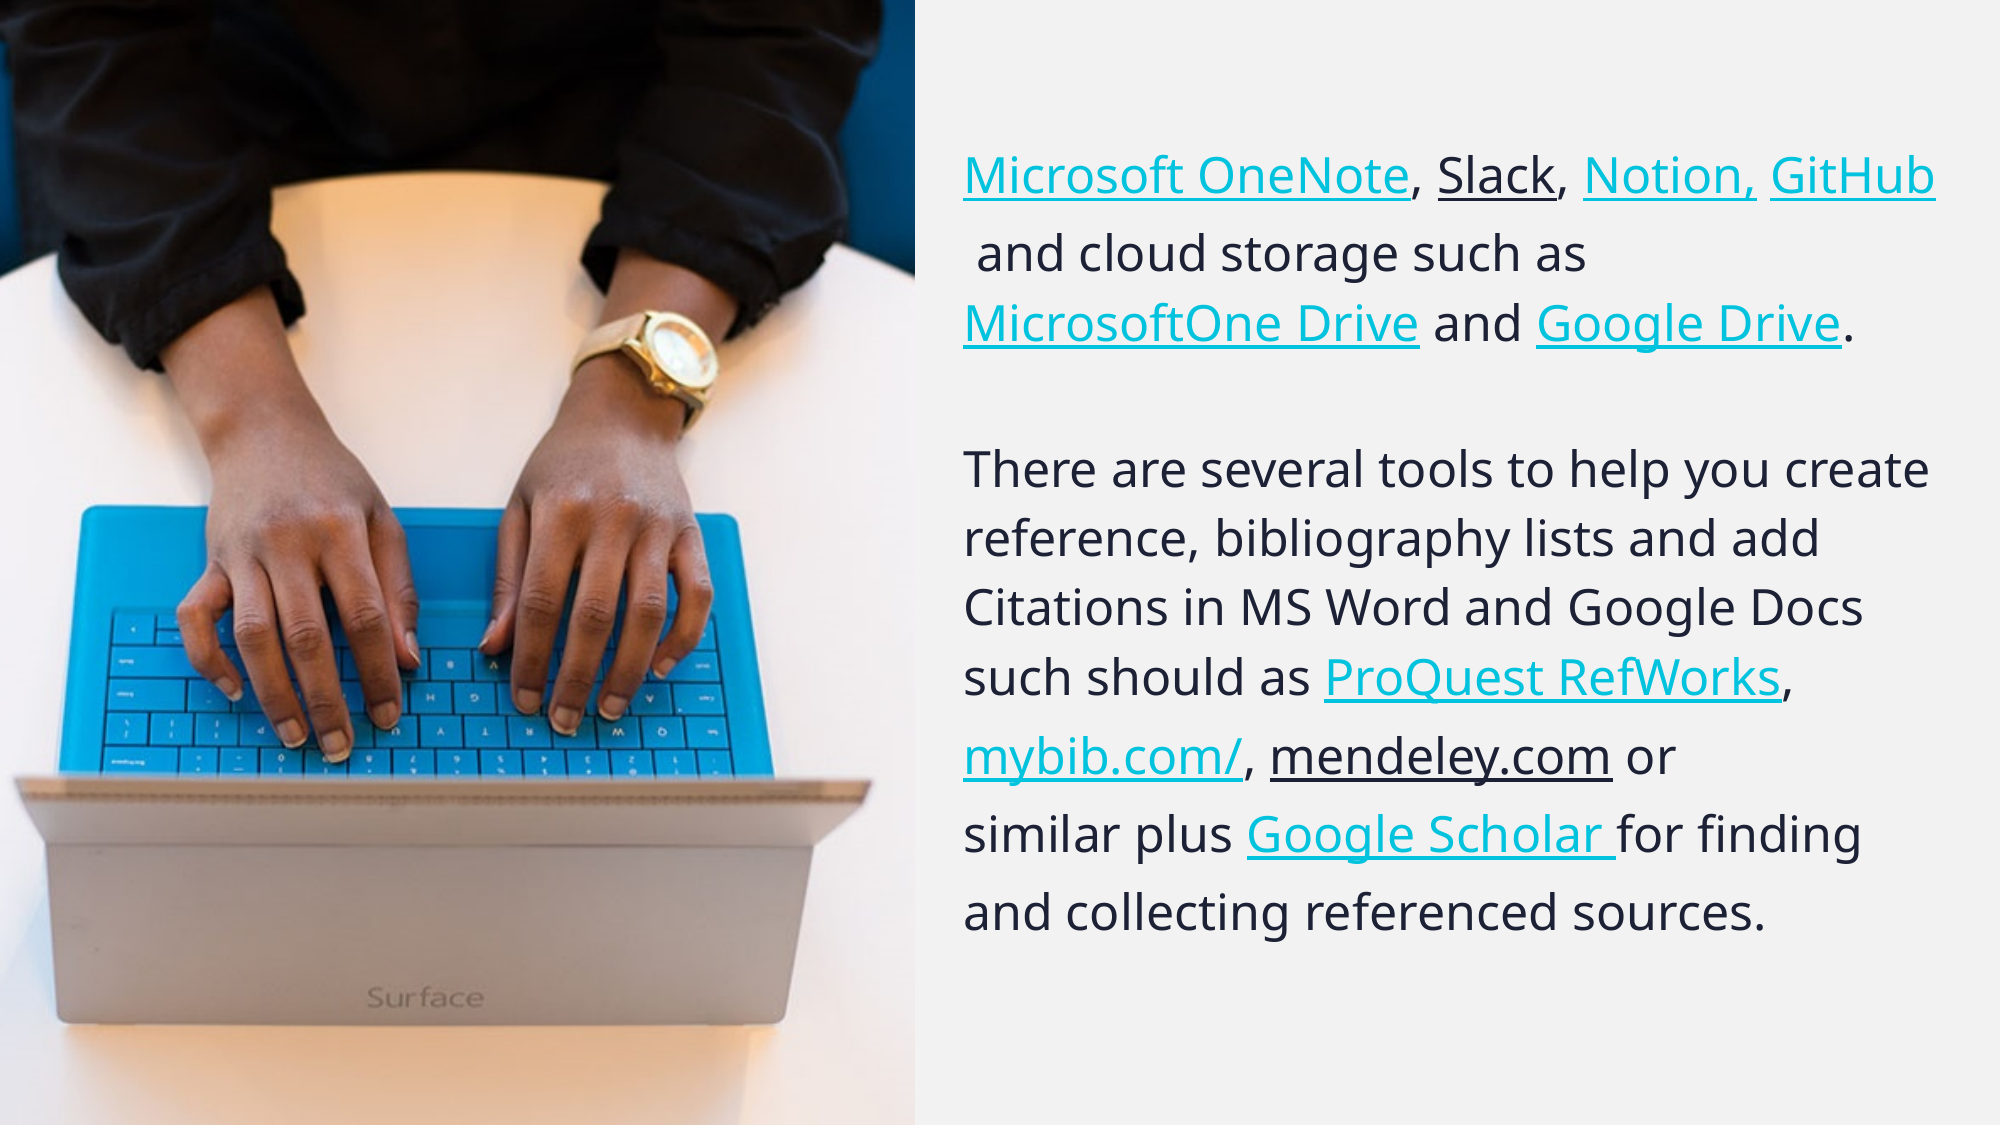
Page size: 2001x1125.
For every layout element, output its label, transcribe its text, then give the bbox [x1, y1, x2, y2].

text_box Microsoft OneNote, Slack, Notion, GitHub and cloud storage such as MicrosoftOne Drive and Google Drive. There are several tools to help you create reference, bibliography lists and add Citations in MS Word and Google Docs such should as ProQuest RefWorks, mybib.com/, mendeley.com or similar plus Google Scholar for finding and collecting referenced sources. [948, 126, 2000, 1038]
picture [0, 0, 915, 1125]
